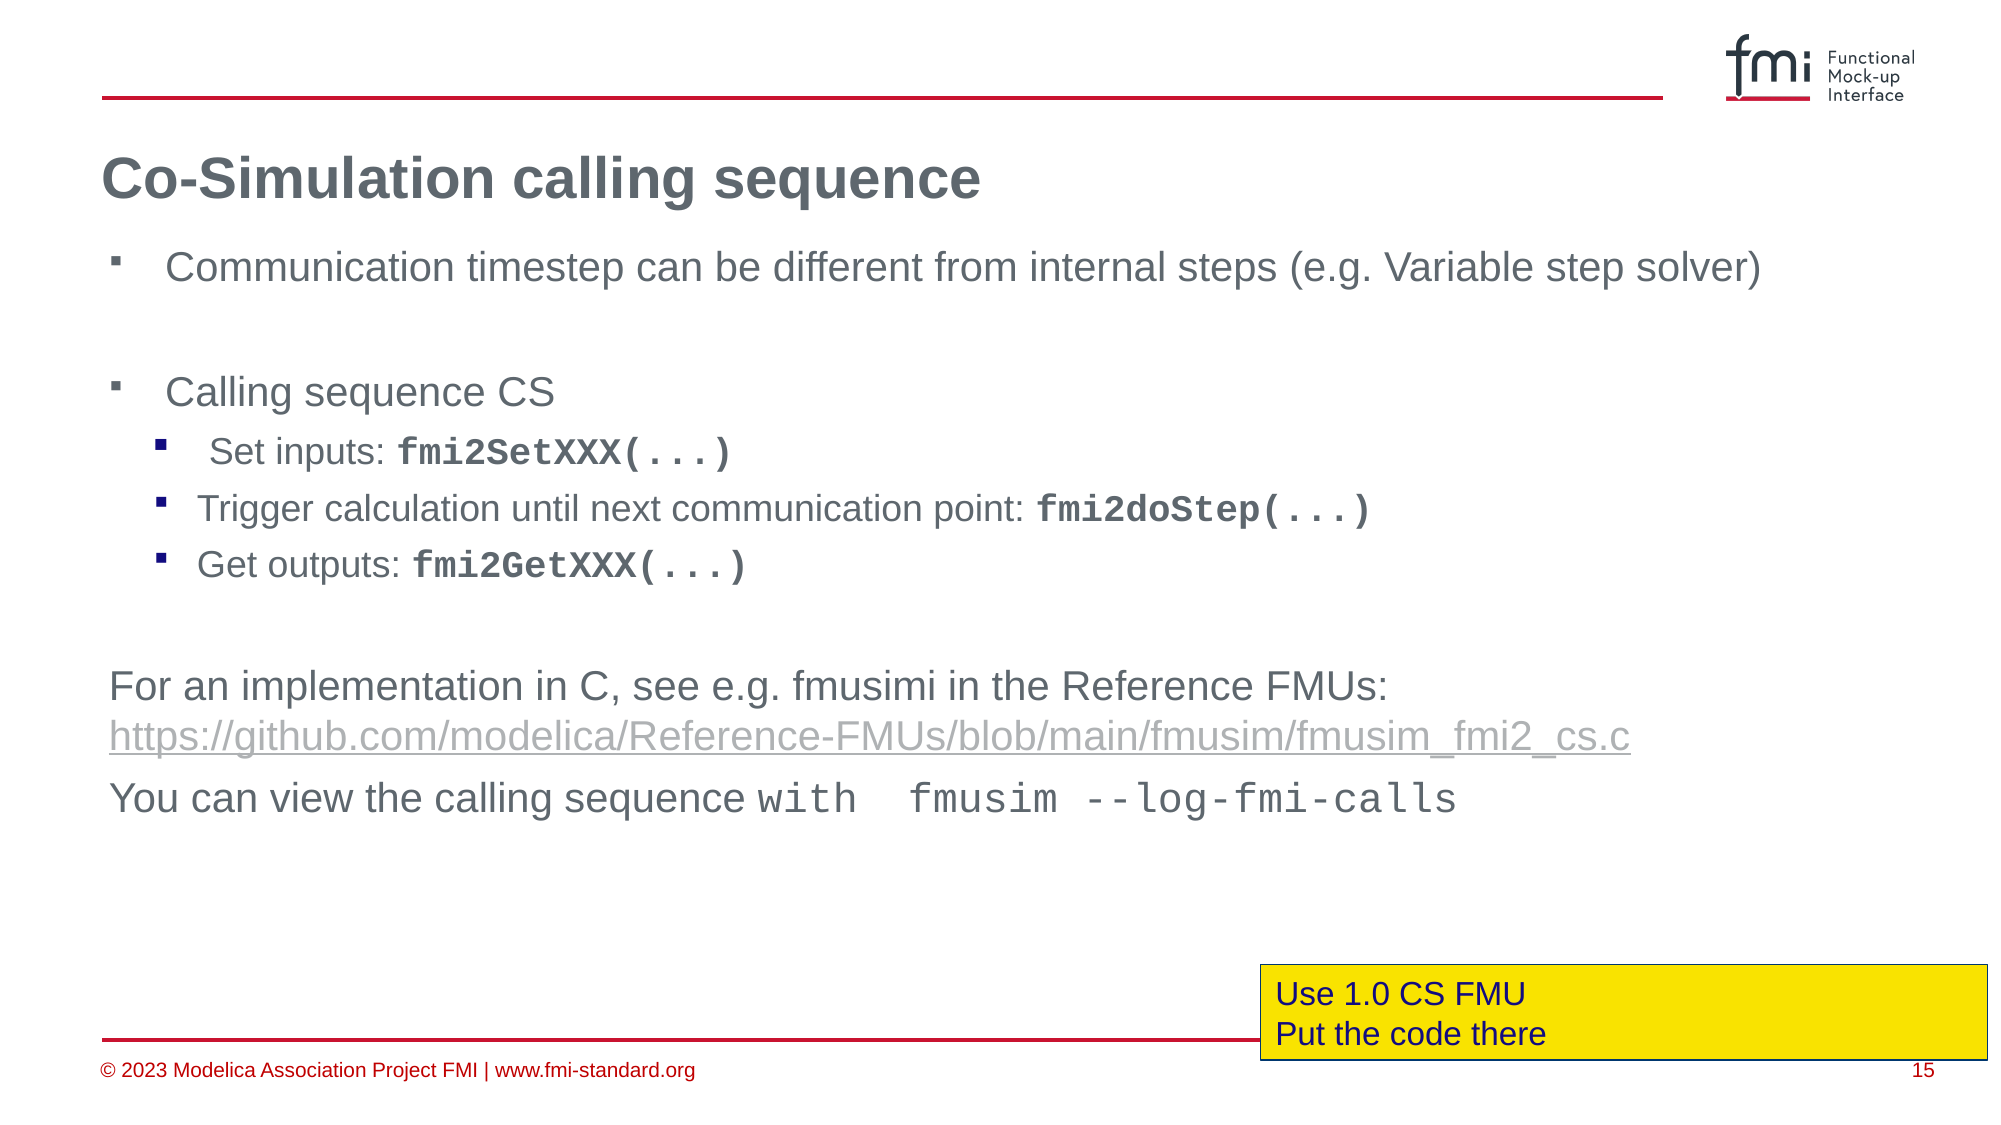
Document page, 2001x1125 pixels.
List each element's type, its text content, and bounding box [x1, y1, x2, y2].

list Communication timestep can be different from internal steps (e.g. Variable step solver) Calling sequence CS Set inputs: fmi2SetXXX(...) Trigger calculation until next communication point: fmi2doStep(...) Get outputs: fmi2GetXXX(...) For an implementation in C, see e.g. fmusimi in the Reference FMUs: https://github.com/modelica/Reference-FMUs/blob/main/fmusim/fmusim_fmi2_cs.c You can view the calling sequence with fmusim --log-fmi-calls [108, 239, 1914, 1021]
title Co-Simulation calling sequence [101, 125, 1913, 232]
text_box Use 1.0 CS FMU Put the code there [1260, 964, 1988, 1060]
picture [1726, 34, 1914, 101]
